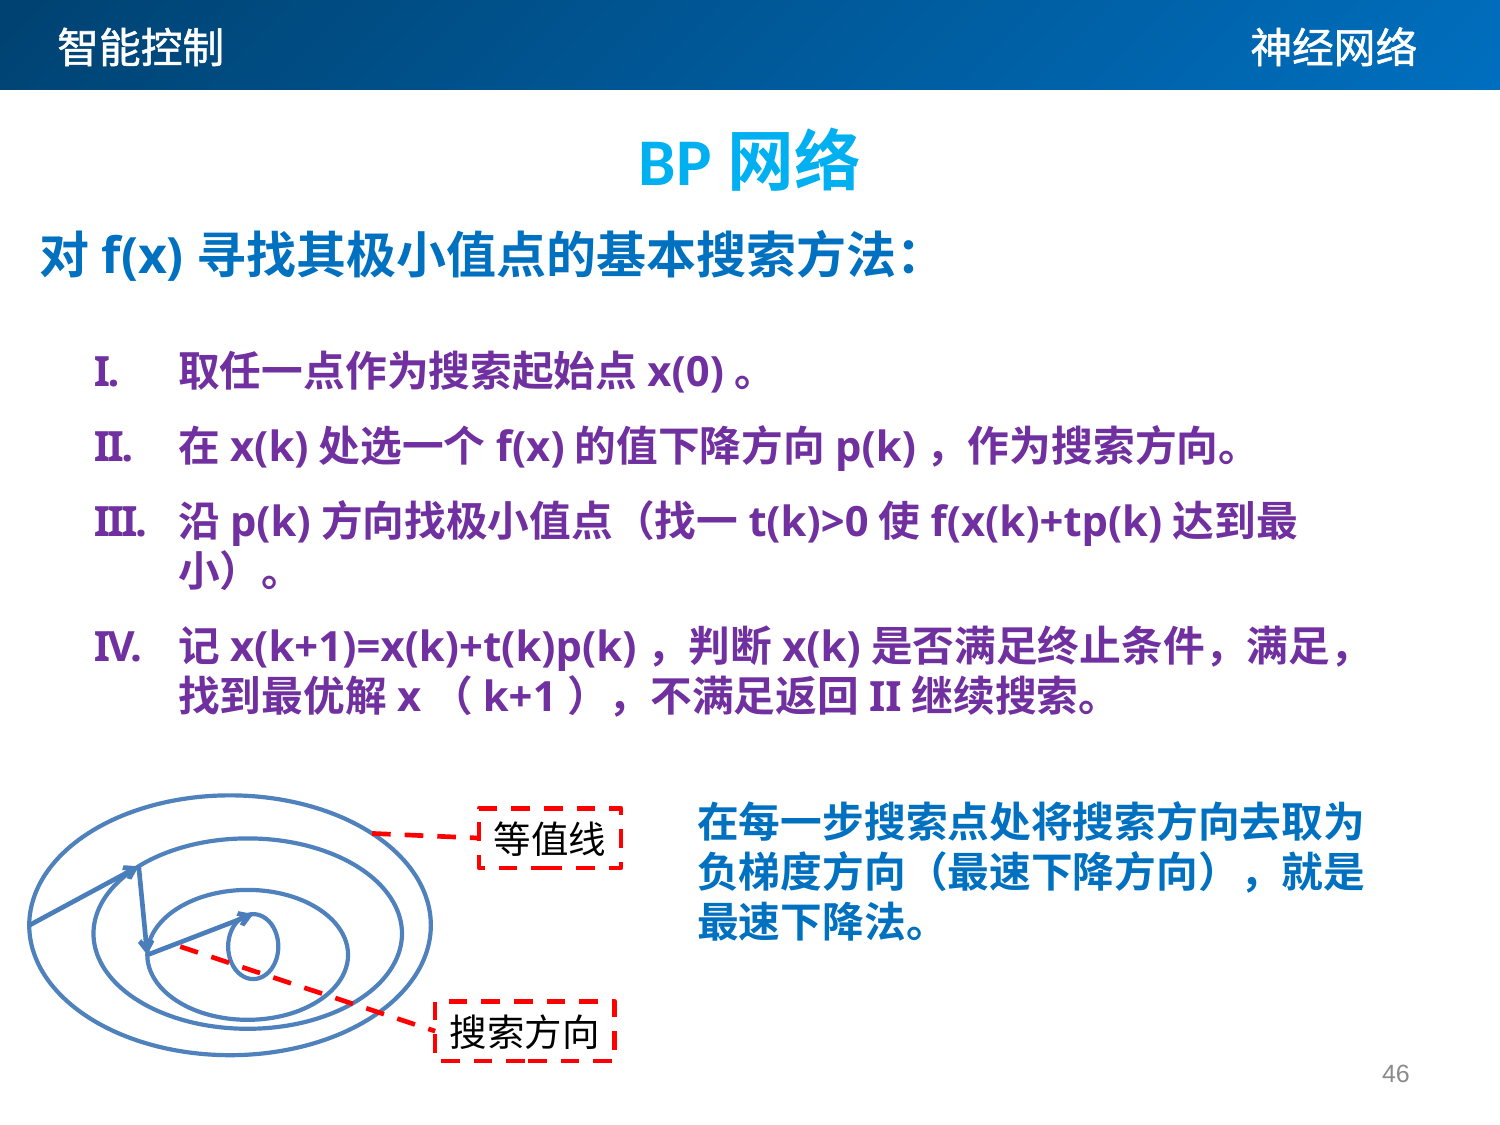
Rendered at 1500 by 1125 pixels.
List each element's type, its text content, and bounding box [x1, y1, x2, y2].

text_box BP网络 [74, 19, 1425, 207]
text_box 对f(x)寻找其极小值点的基本搜索方法： [25, 216, 961, 291]
text_box 取任一点作为搜索起始点x(0)。 在x(k)处选一个f(x)的值下降方向p(k)，作为搜索方向。 沿p(k)方向找极小值点（找一t(k)>0使f(x(k)+tp(k)达到最小）。 记x(k+1)=x(k)+t(k)p(k)，判断x(k)是否满足终止条件，满足，找到最优解x（k+1），不满足返回II继续搜索。 [79, 337, 1412, 728]
text_box 在每一步搜索点处将搜索方向去取为负梯度方向（最速下降方向），就是最速下降法。 [682, 788, 1412, 954]
slide_number 46 [1074, 1042, 1425, 1103]
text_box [28, 795, 623, 1063]
